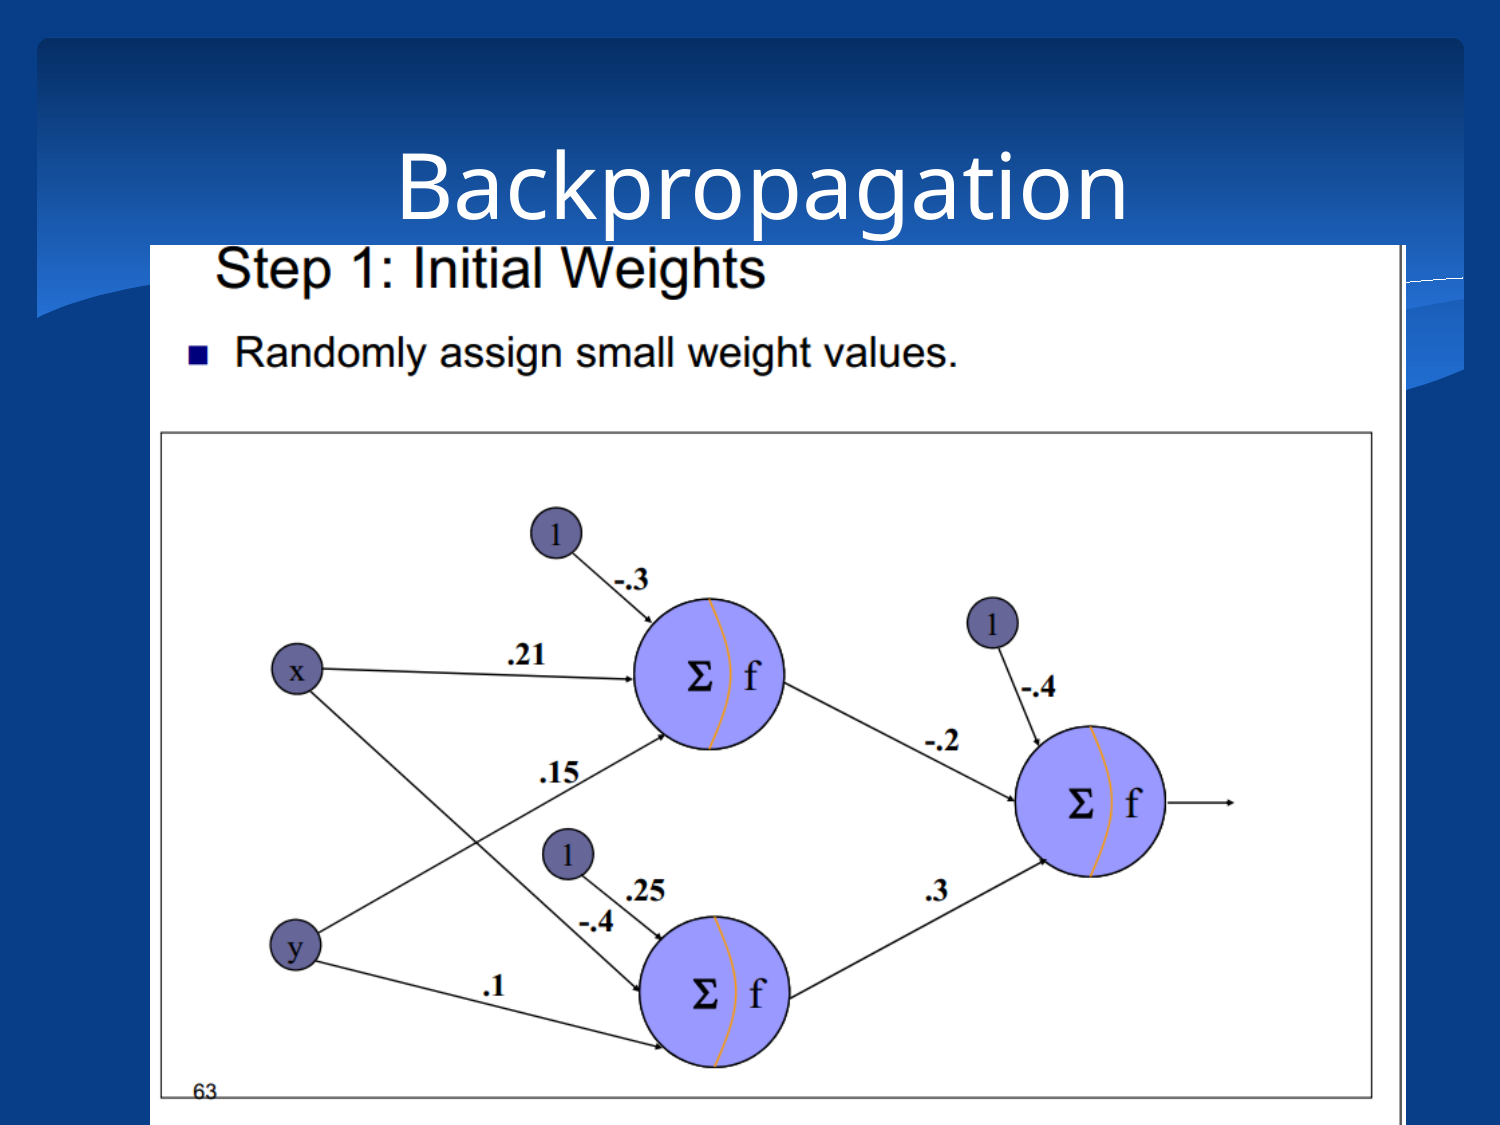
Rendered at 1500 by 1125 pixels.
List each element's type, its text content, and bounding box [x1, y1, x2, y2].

picture [149, 245, 1406, 1125]
text_box Backpropagation [99, 80, 1450, 286]
